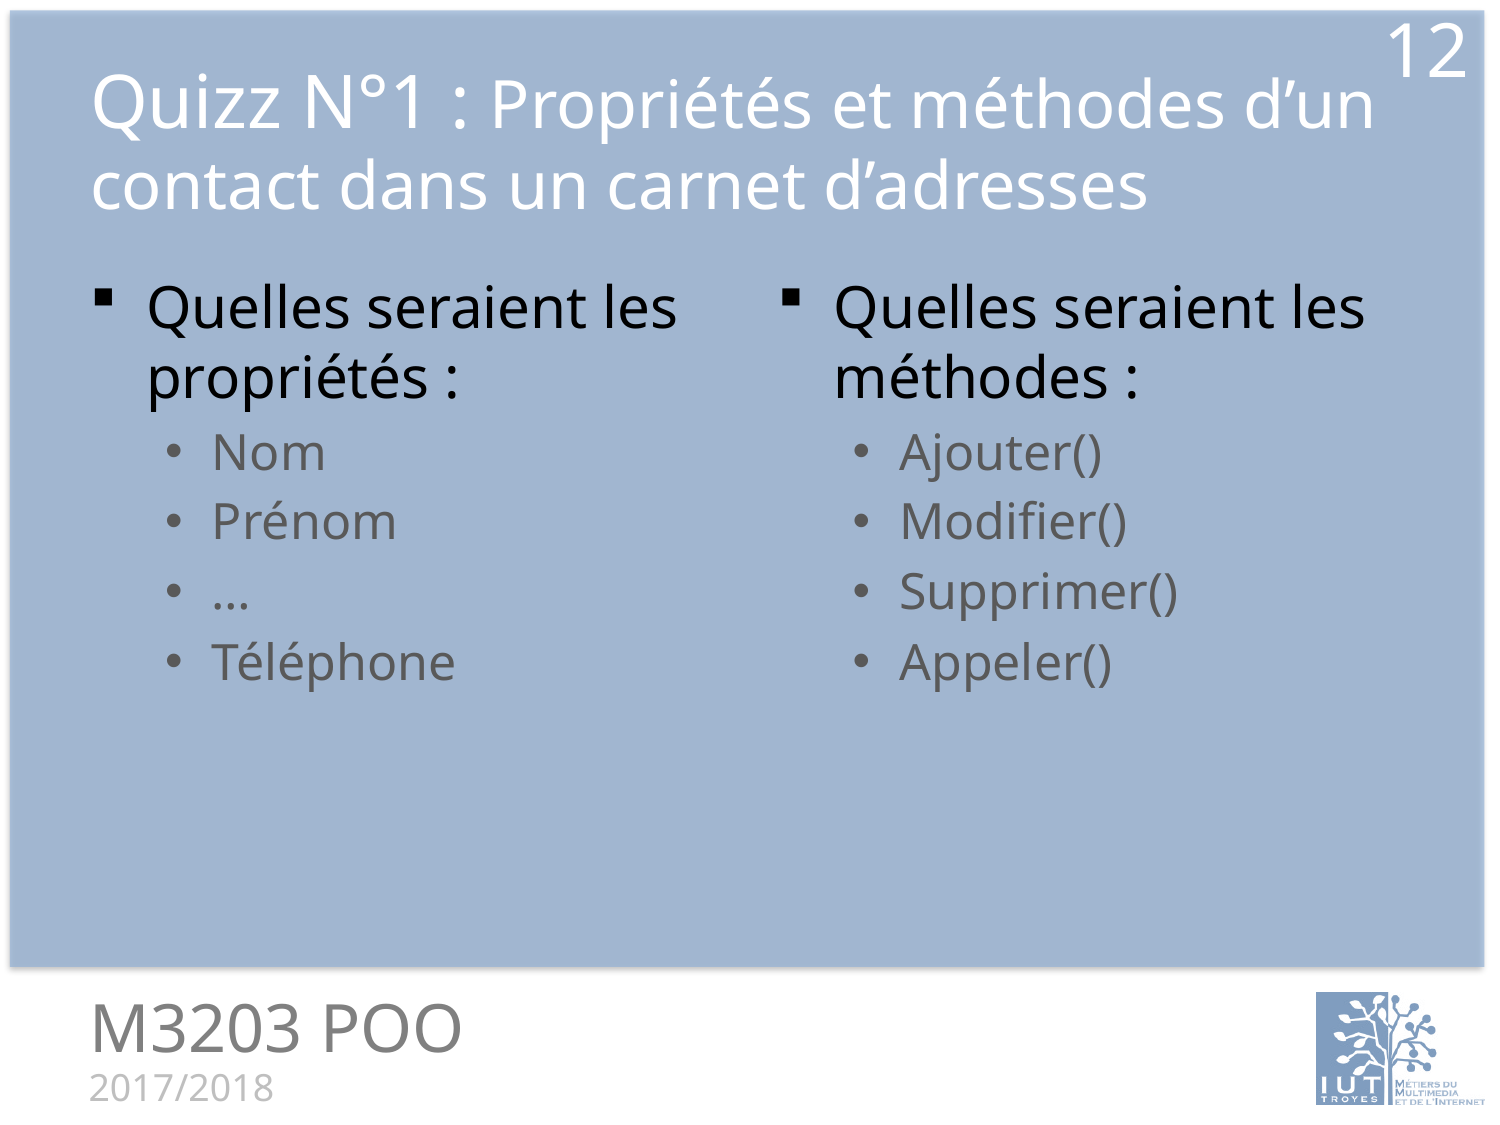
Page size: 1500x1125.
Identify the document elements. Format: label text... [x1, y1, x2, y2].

title Quizz N°1 : Propriétés et méthodes d’un contact dans un carnet d’adresses [75, 45, 1425, 233]
list Quelles seraient les propriétés : Nom Prénom … Téléphone [75, 262, 738, 1005]
slide_number 12 [1293, 10, 1485, 97]
list Quelles seraient les méthodes : Ajouter() Modifier() Supprimer() Appeler() [762, 262, 1425, 1005]
